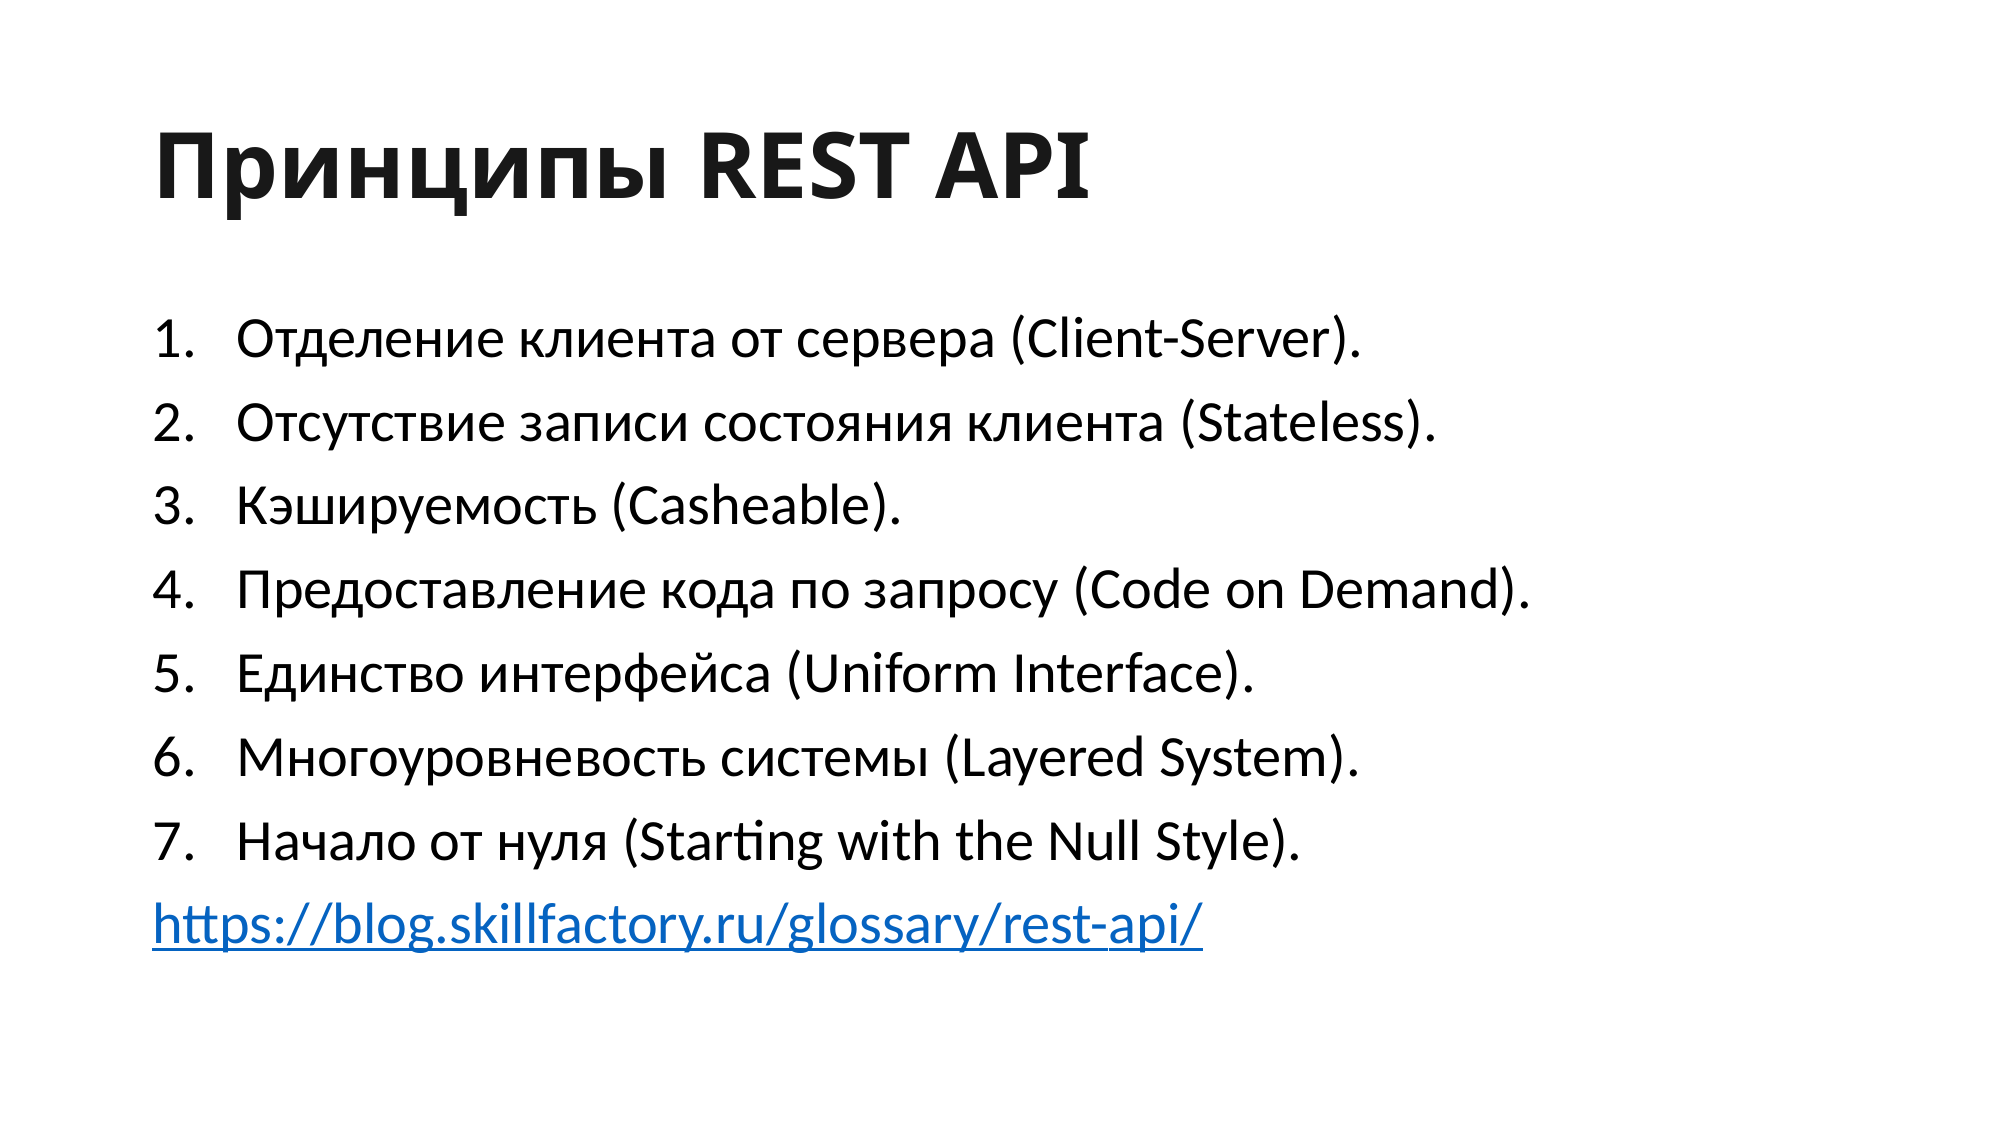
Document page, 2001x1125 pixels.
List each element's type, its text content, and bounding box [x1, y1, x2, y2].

title Принципы REST API [137, 59, 1863, 278]
list Отделение клиента от сервера (Client-Server). Отсутствие записи состояния клиента (Stateless). Кэшируемость (Casheable). Предоставление кода по запросу (Code on Demand). Единство интерфейса (Uniform Interface). Многоуровневость системы (Layered System). Начало от нуля (Starting with the Null Style). https://blog.skillfactory.ru/glossary/rest-api/ [137, 299, 1863, 1014]
